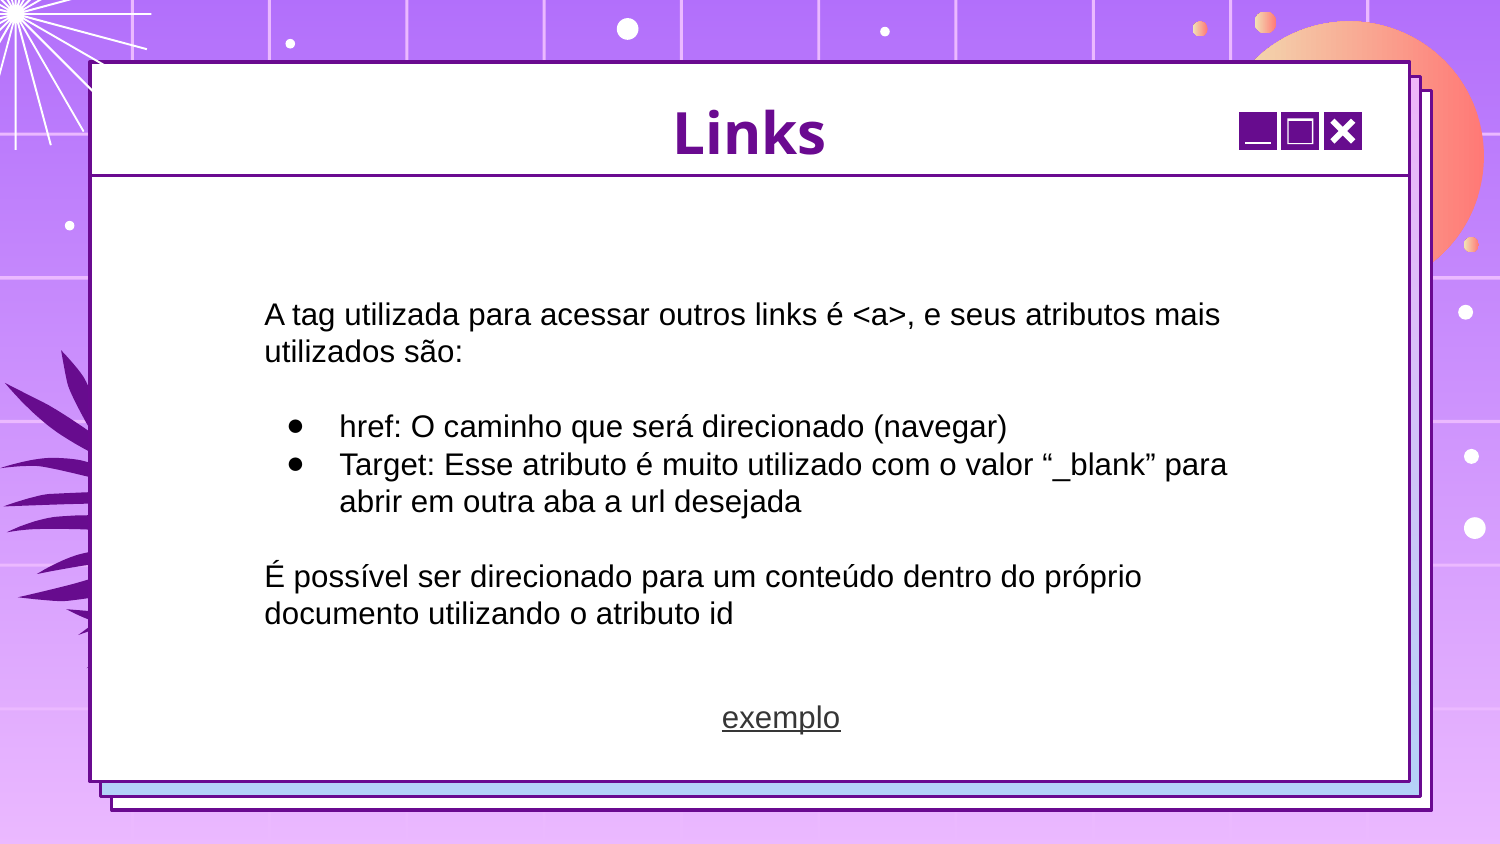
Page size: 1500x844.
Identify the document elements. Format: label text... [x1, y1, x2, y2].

list exemplo [644, 700, 919, 732]
title Links [90, 90, 1410, 173]
list A tag utilizada para acessar outros links é <a>, e seus atributos mais utilizados são: href: O caminho que será direcionado (navegar) Target: Esse atributo é muito utilizado com o valor “_blank” para abrir em outra aba a url desejada É possível ser direcionado para um conteúdo dentro do próprio documento utilizando o atributo id [249, 207, 1313, 718]
